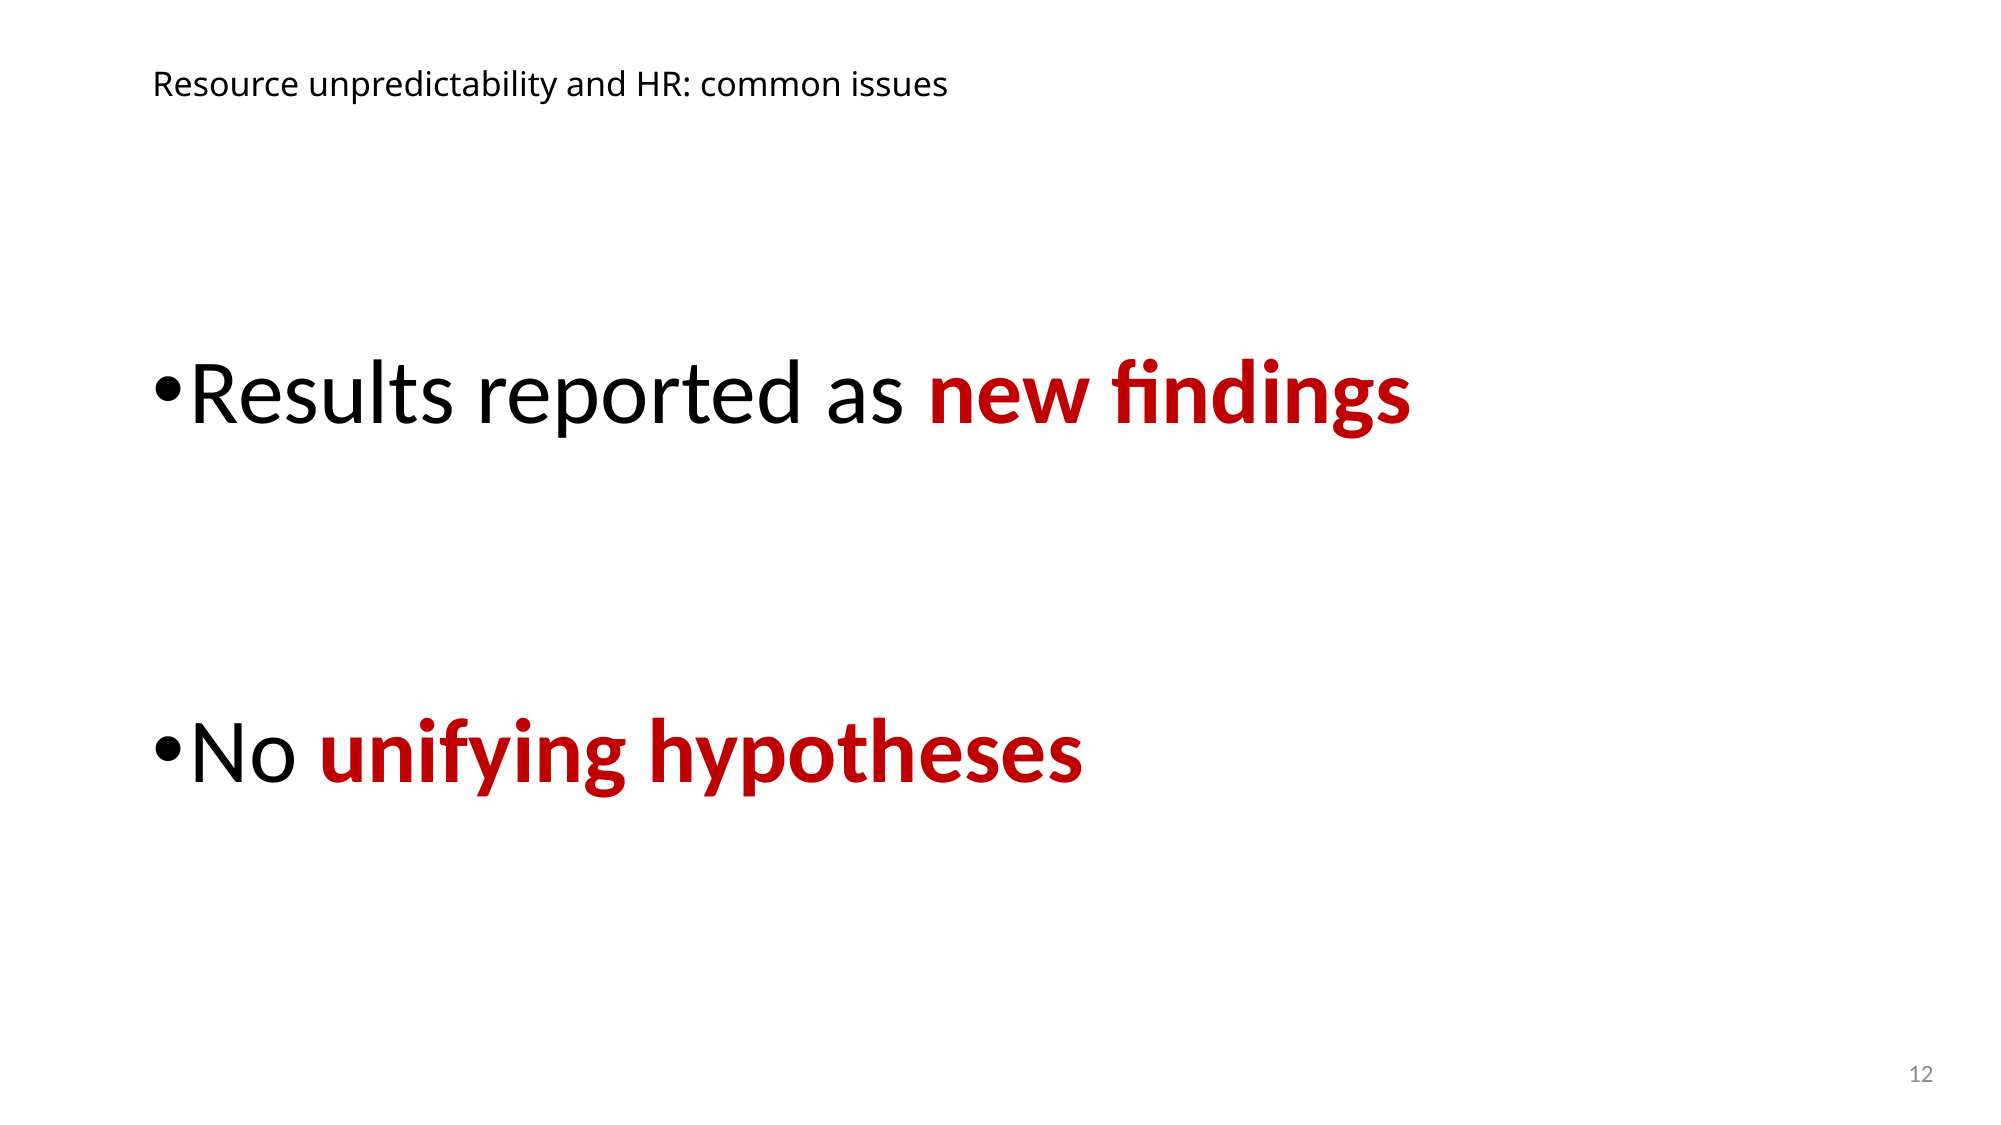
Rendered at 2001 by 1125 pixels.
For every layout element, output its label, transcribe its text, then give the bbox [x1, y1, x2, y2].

title Resource unpredictability and HR: common issues [137, 59, 1863, 112]
slide_number 12 [1830, 1042, 1949, 1103]
list Results reported as new findings No unifying hypotheses [137, 133, 1863, 1014]
